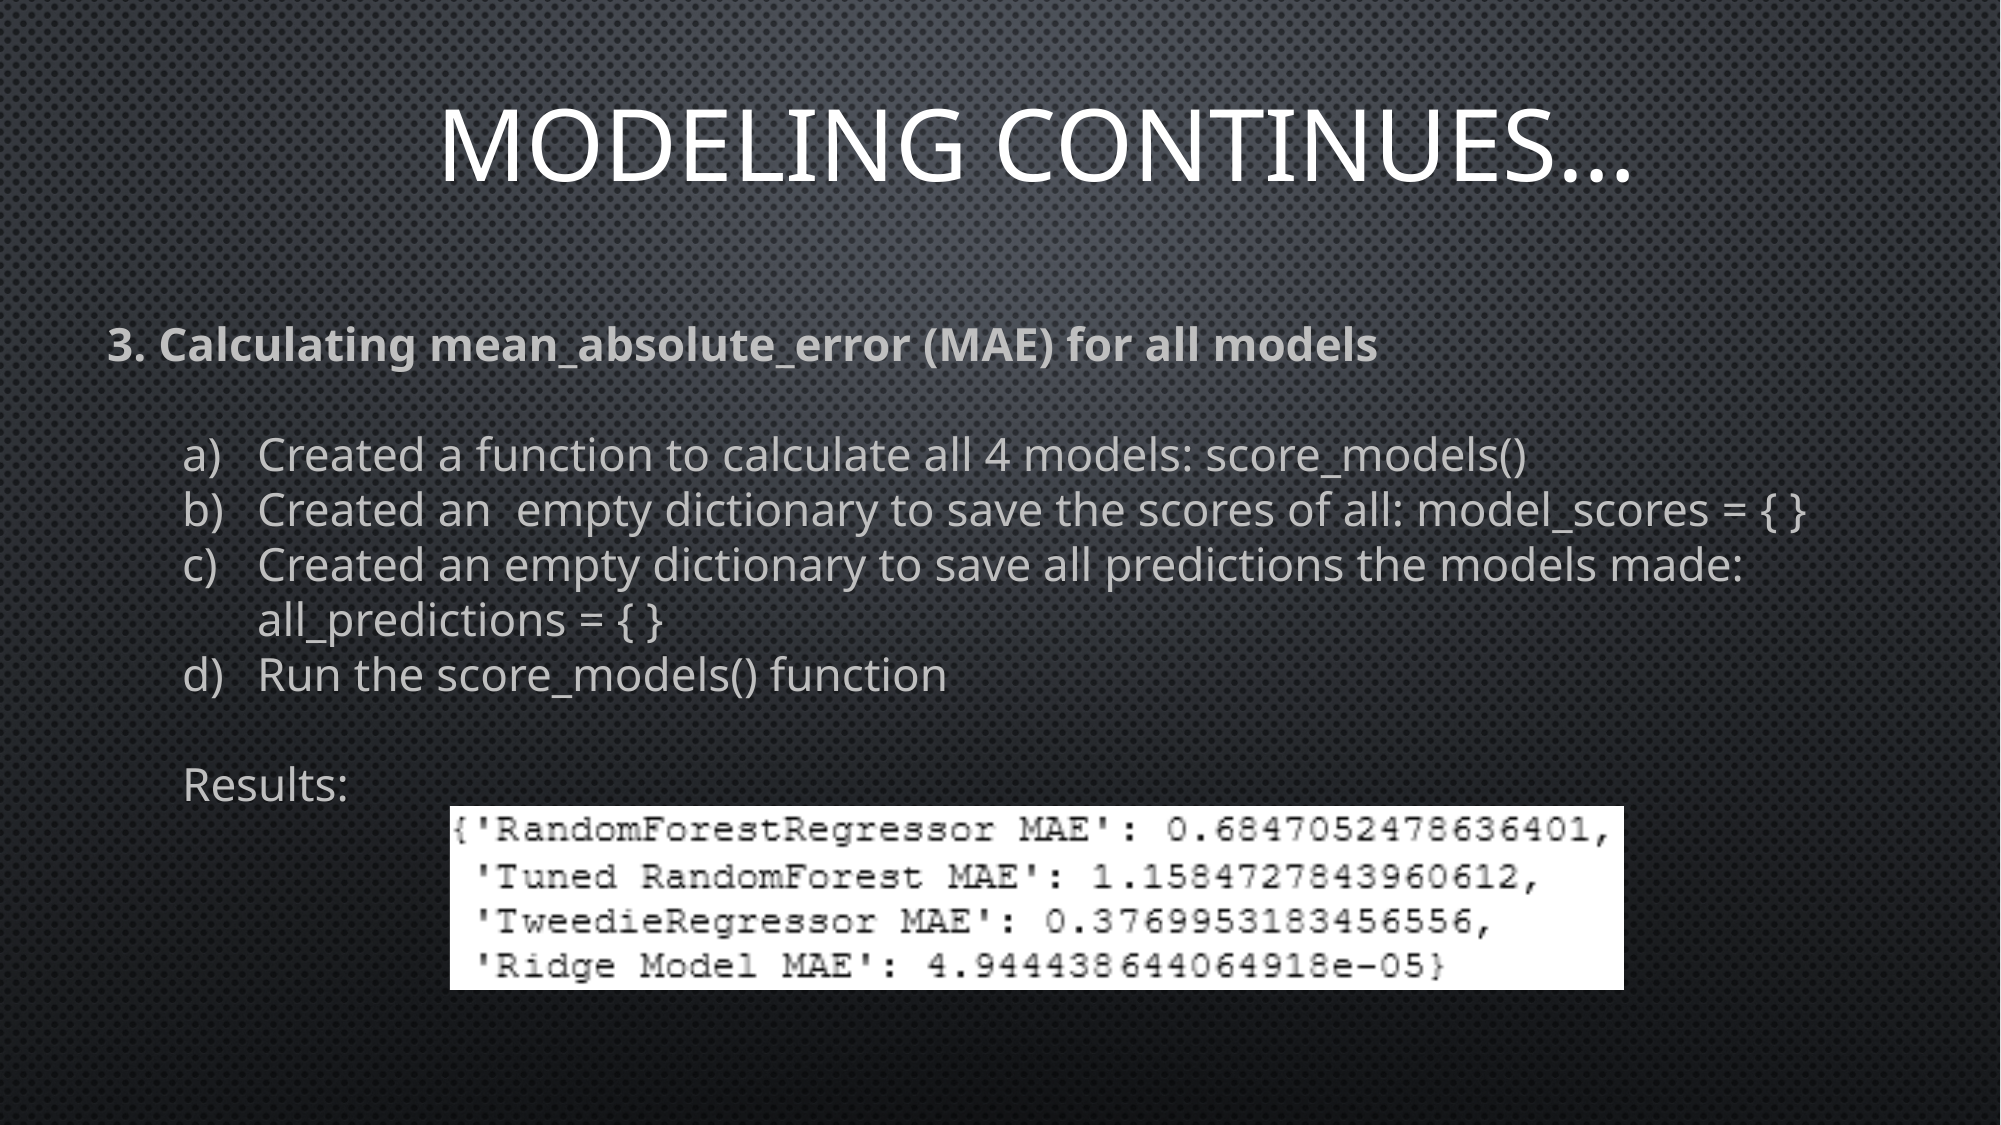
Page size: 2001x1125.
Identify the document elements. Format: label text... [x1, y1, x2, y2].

text_box Modeling Continues… [325, 24, 1749, 259]
picture [449, 806, 1625, 991]
text_box 3. Calculating mean_absolute_error (MAE) for all models Created a function to calculate all 4 models: score_models() Created an empty dictionary to save the scores of all: model_scores = { } Created an empty dictionary to save all predictions the models made: all_predictions = { } Run the score_models() function Results: [92, 308, 1982, 983]
